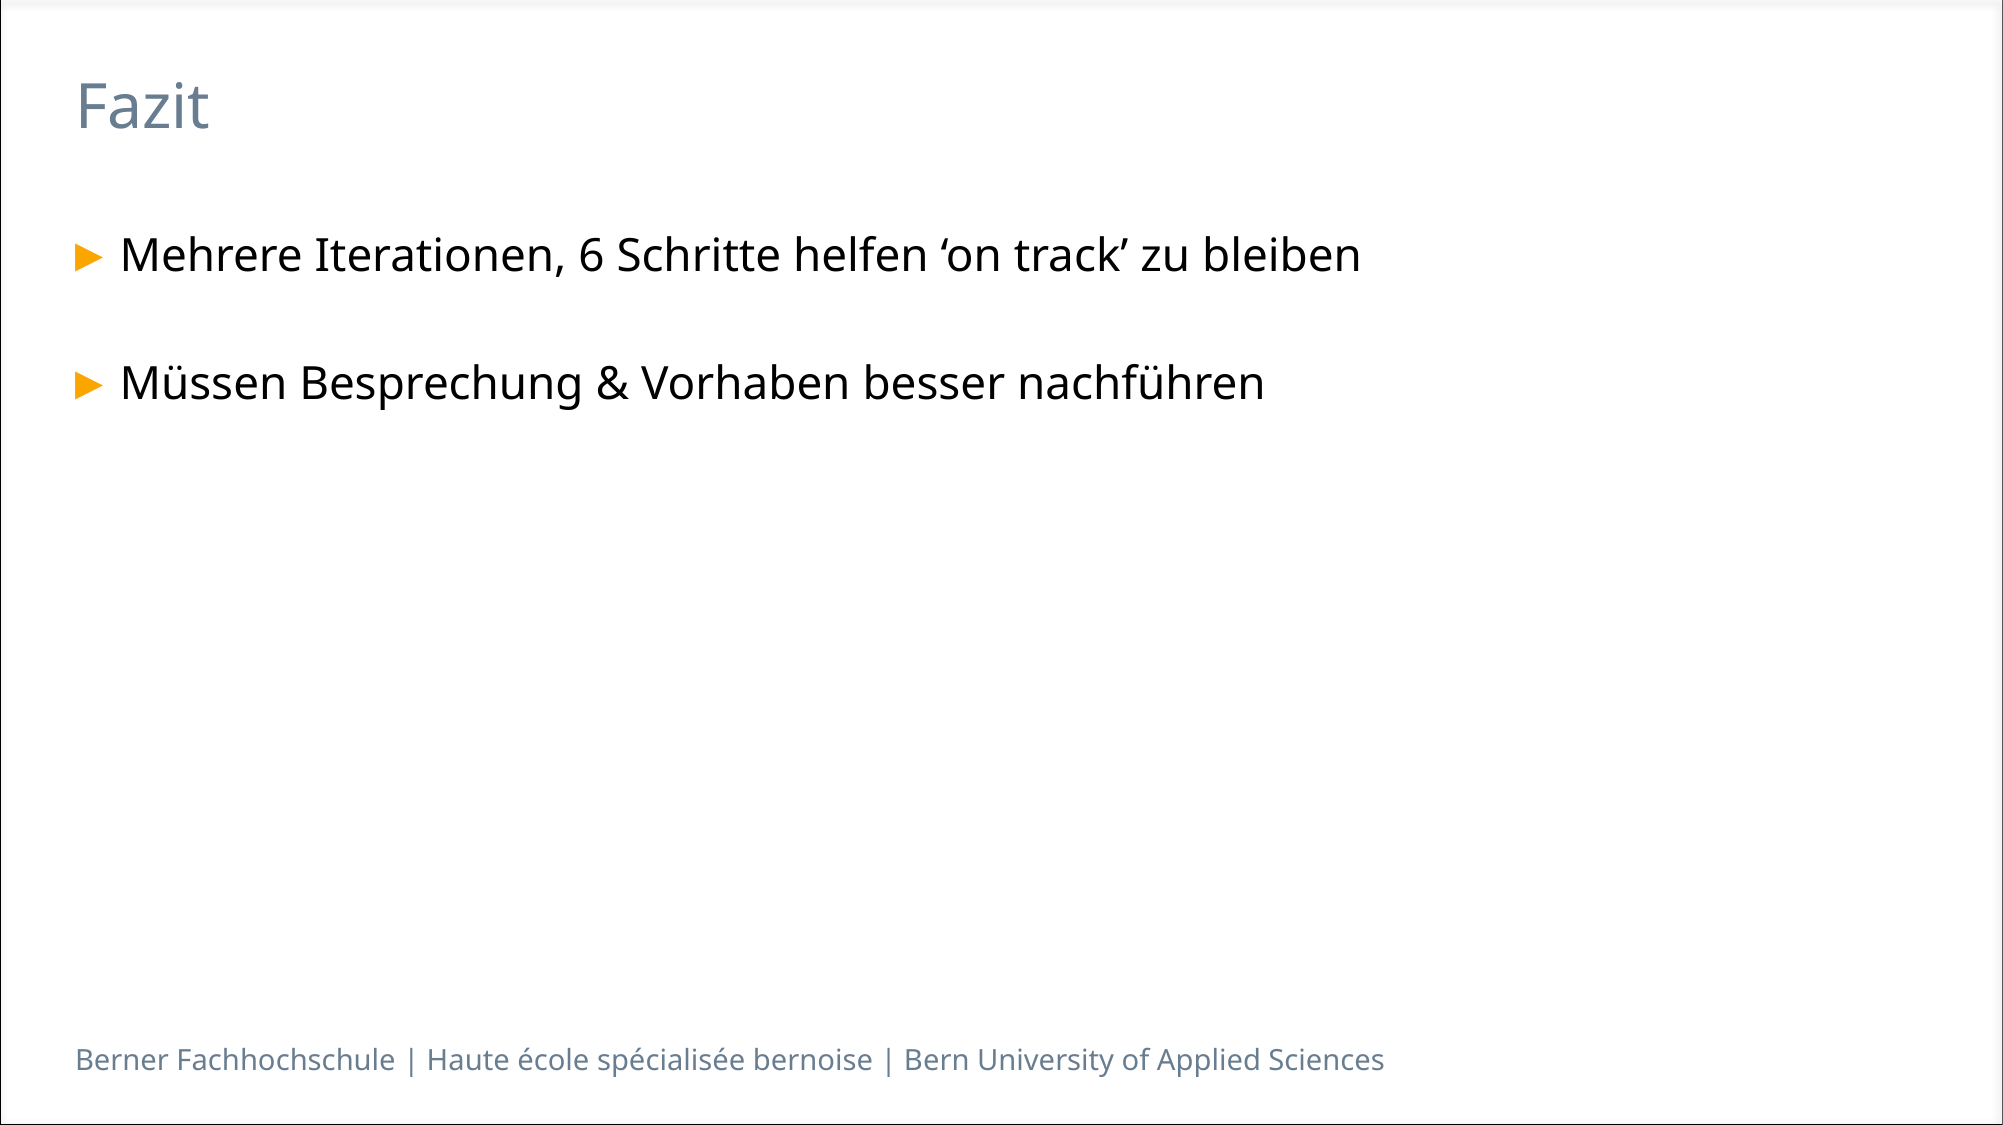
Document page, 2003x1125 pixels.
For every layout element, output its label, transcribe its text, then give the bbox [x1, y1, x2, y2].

list Mehrere Iterationen, 6 Schritte helfen ‘on track’ zu bleiben Müssen Besprechung & Vorhaben besser nachführen [75, 218, 1921, 1004]
title Fazit [75, 59, 1921, 148]
